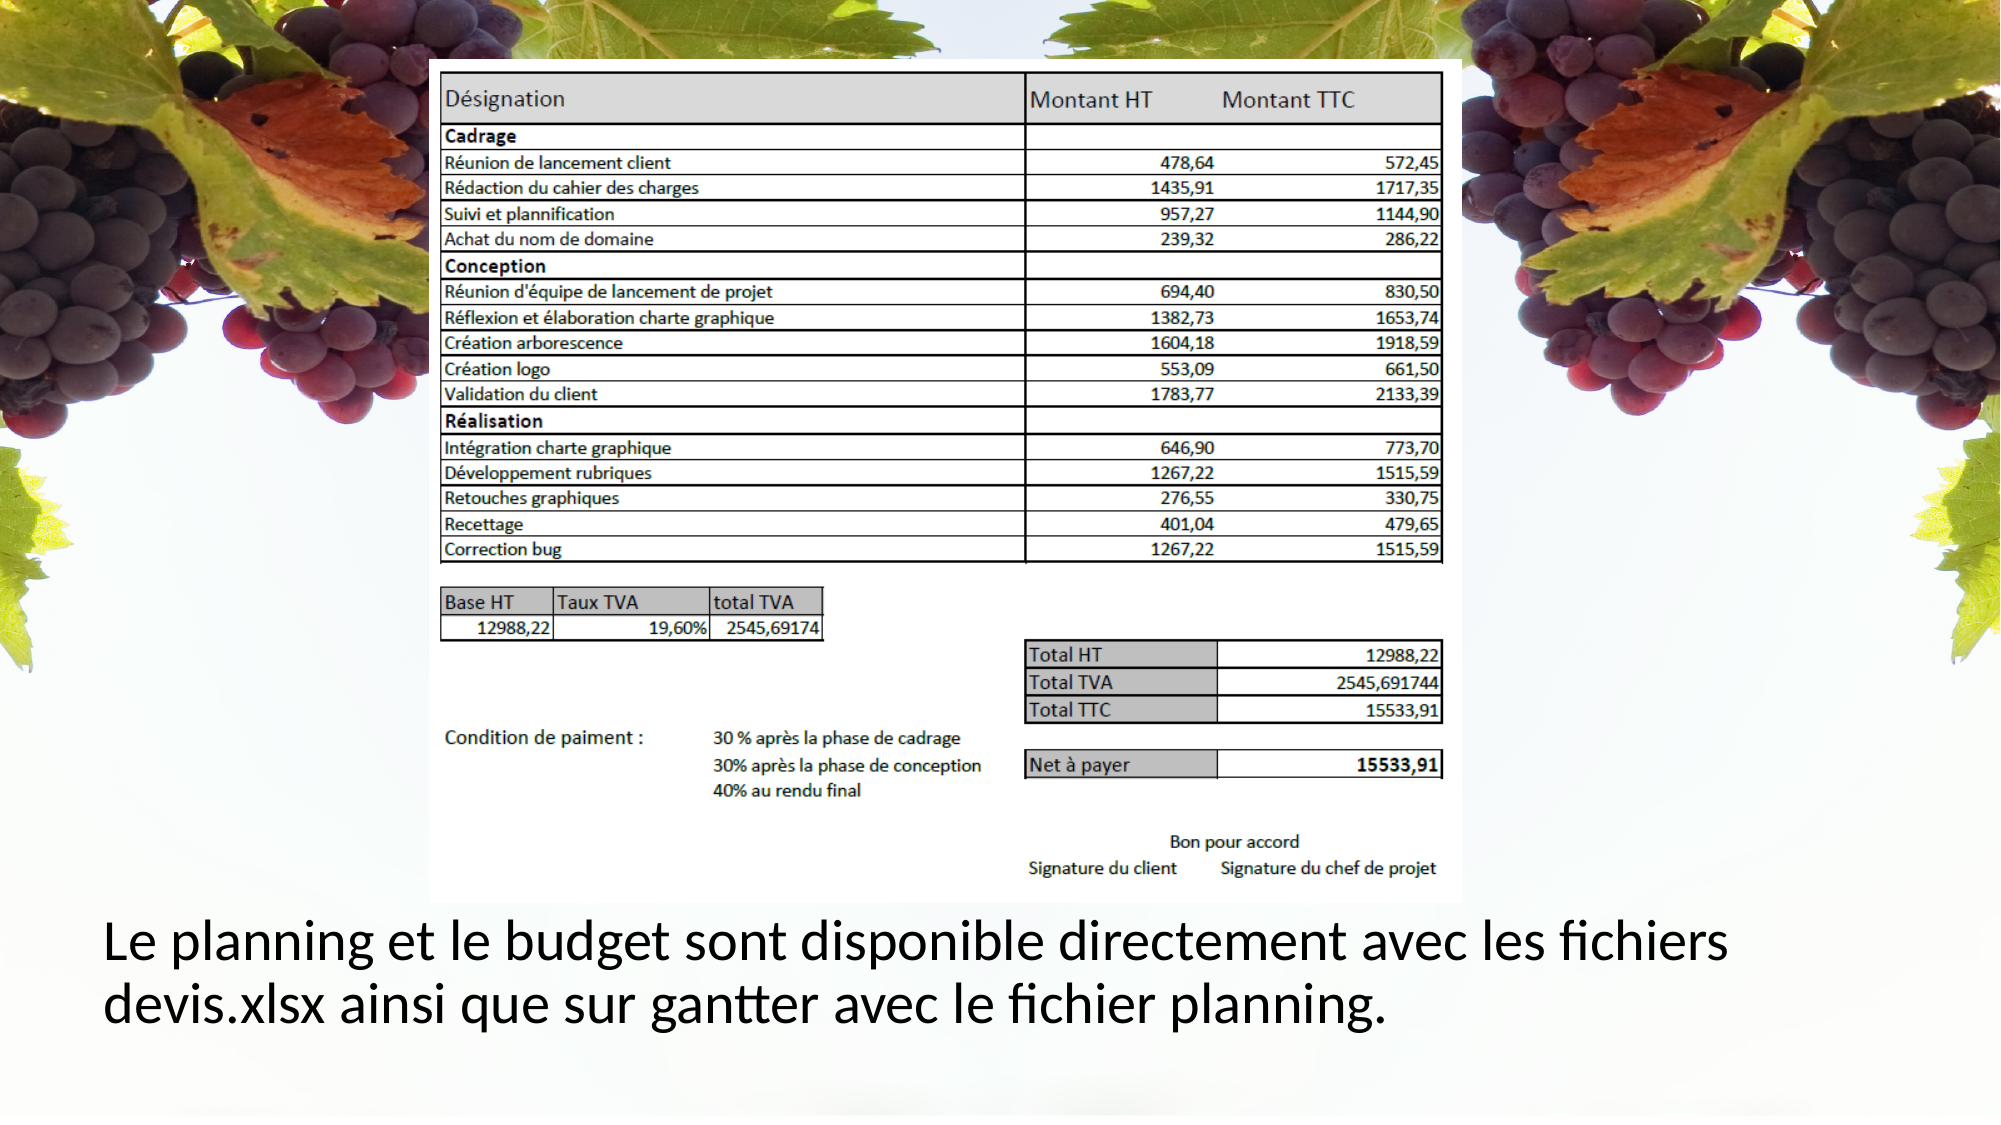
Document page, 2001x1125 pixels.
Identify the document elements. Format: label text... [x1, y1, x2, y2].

list Le planning et le budget sont disponible directement avec les fichiers devis.xlsx ainsi que sur gantter avec le fichier planning. [88, 903, 1937, 1084]
picture [0, 0, 2001, 1125]
